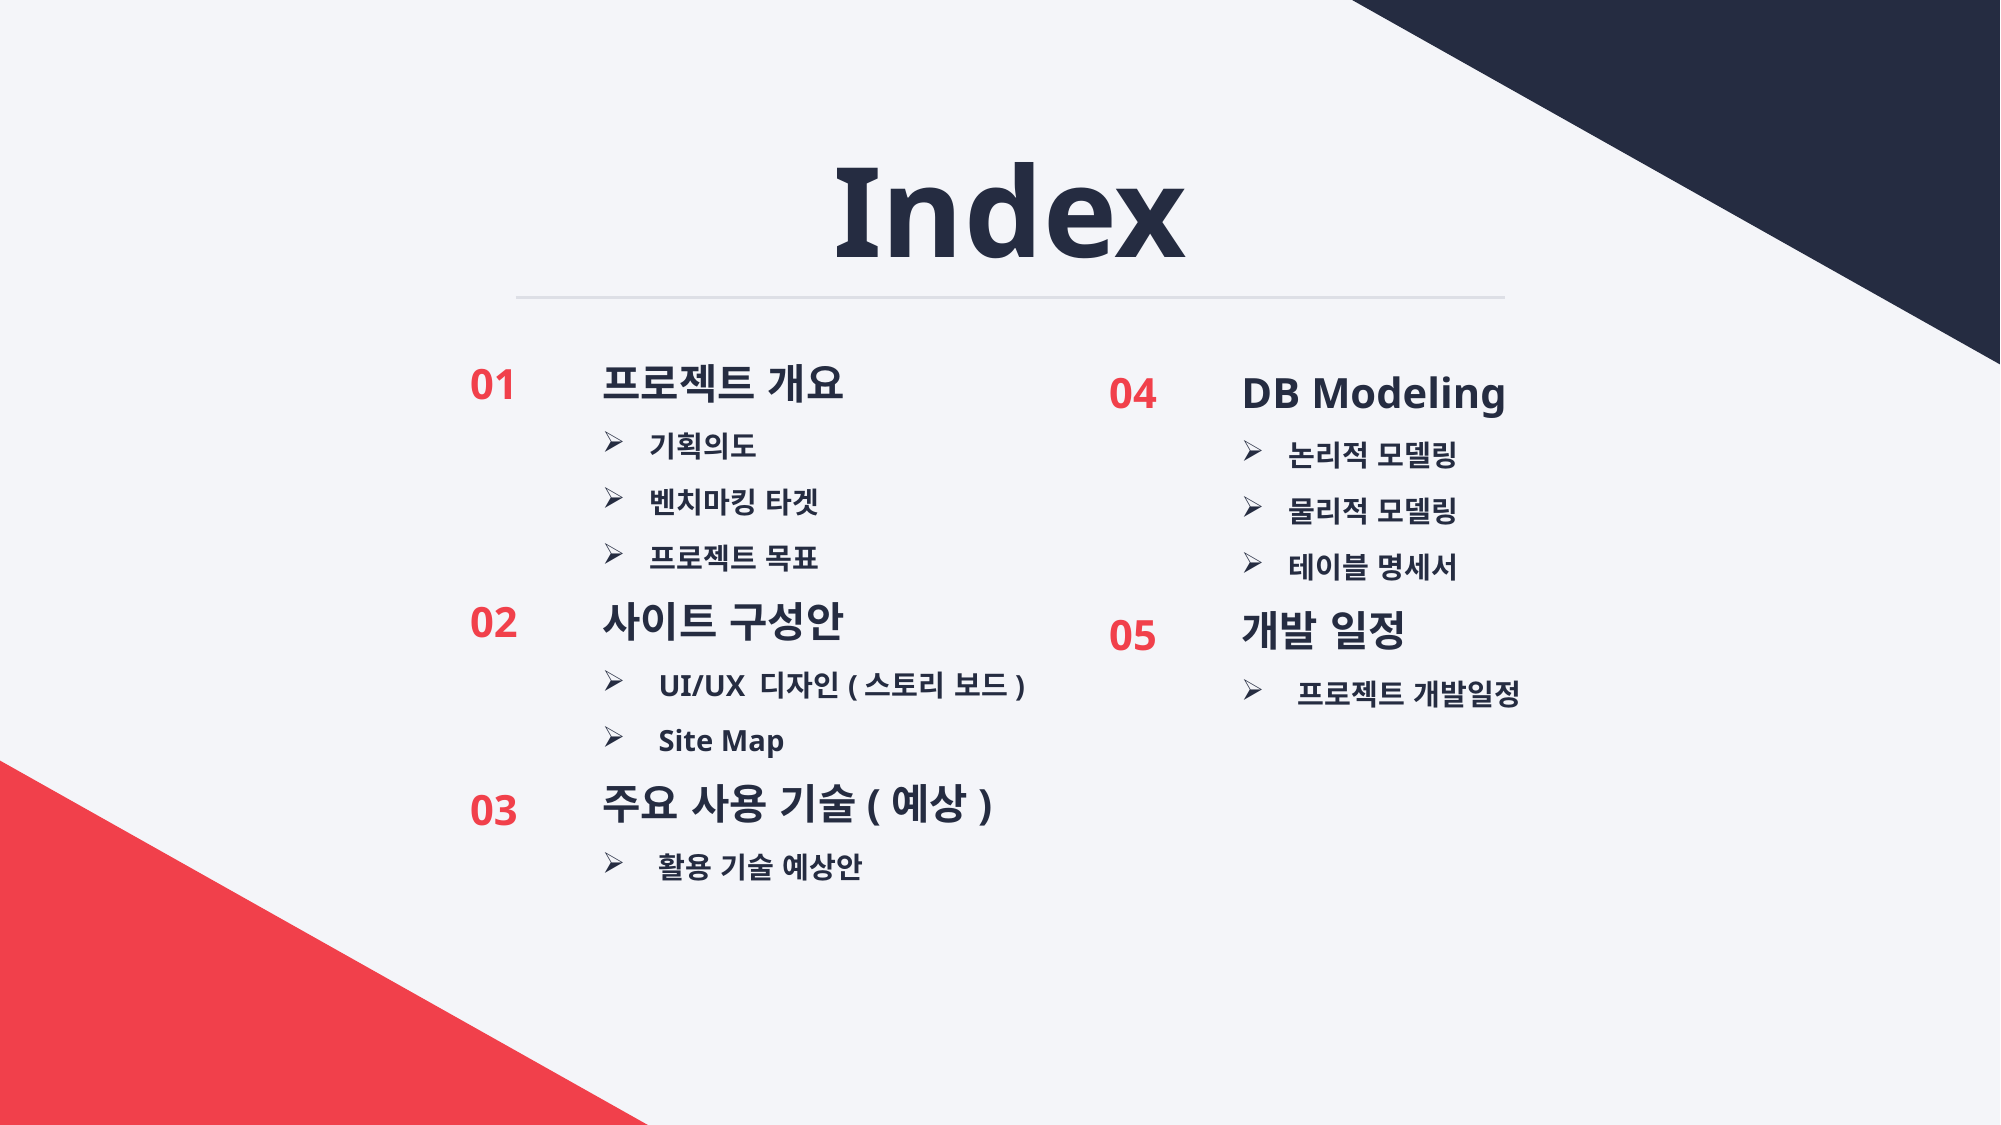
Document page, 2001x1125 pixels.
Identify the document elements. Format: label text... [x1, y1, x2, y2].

list 01 02 03 [455, 350, 588, 1025]
text_box DB Modeling 논리적 모델링 물리적 모델링 테이블 명세서 개발 일정 프로젝트 개발일정 [1227, 359, 1704, 1034]
list 프로젝트 개요 기획의도 벤치마킹 타겟 프로젝트 목표 사이트 구성안 UI/UX 디자인(스토리 보드) Site Map 주요 사용 기술(예상) 활용 기술 예상안 [588, 350, 1065, 1025]
text_box 04 05 [1094, 359, 1227, 1034]
list Index [515, 141, 1506, 298]
